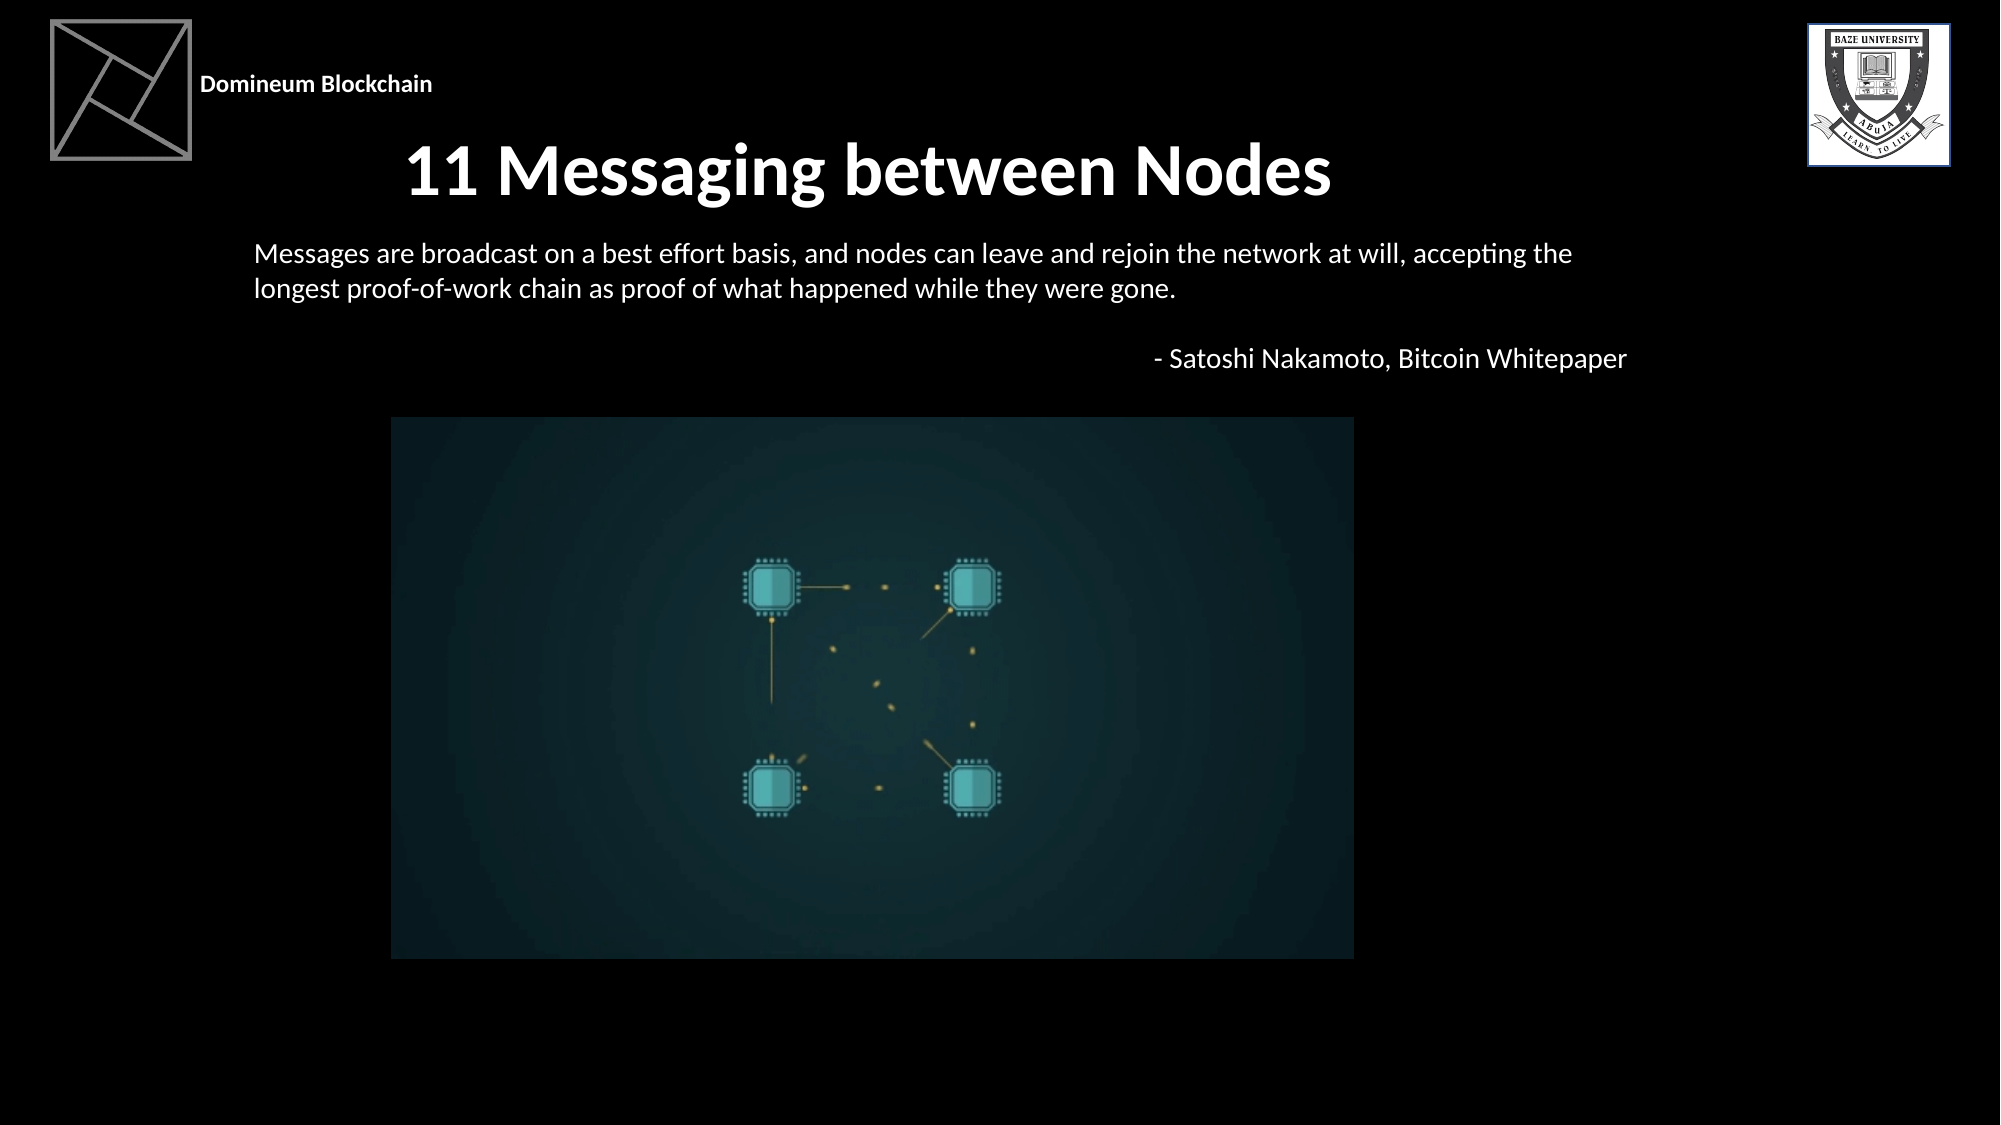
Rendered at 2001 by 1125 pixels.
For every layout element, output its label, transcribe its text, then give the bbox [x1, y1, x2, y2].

picture [391, 417, 1354, 959]
text_box Messages are broadcast on a best effort basis, and nodes can leave and rejoin the network at will, accepting the longest proof-of-work chain as proof of what happened while they were gone. - Satoshi Nakamoto, Bitcoin Whitepaper [239, 226, 1673, 382]
picture [49, 19, 192, 162]
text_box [1808, 24, 1950, 167]
text_box 11 Messaging between Nodes [388, 113, 1348, 218]
text_box Domineum Blockchain [192, 59, 449, 105]
